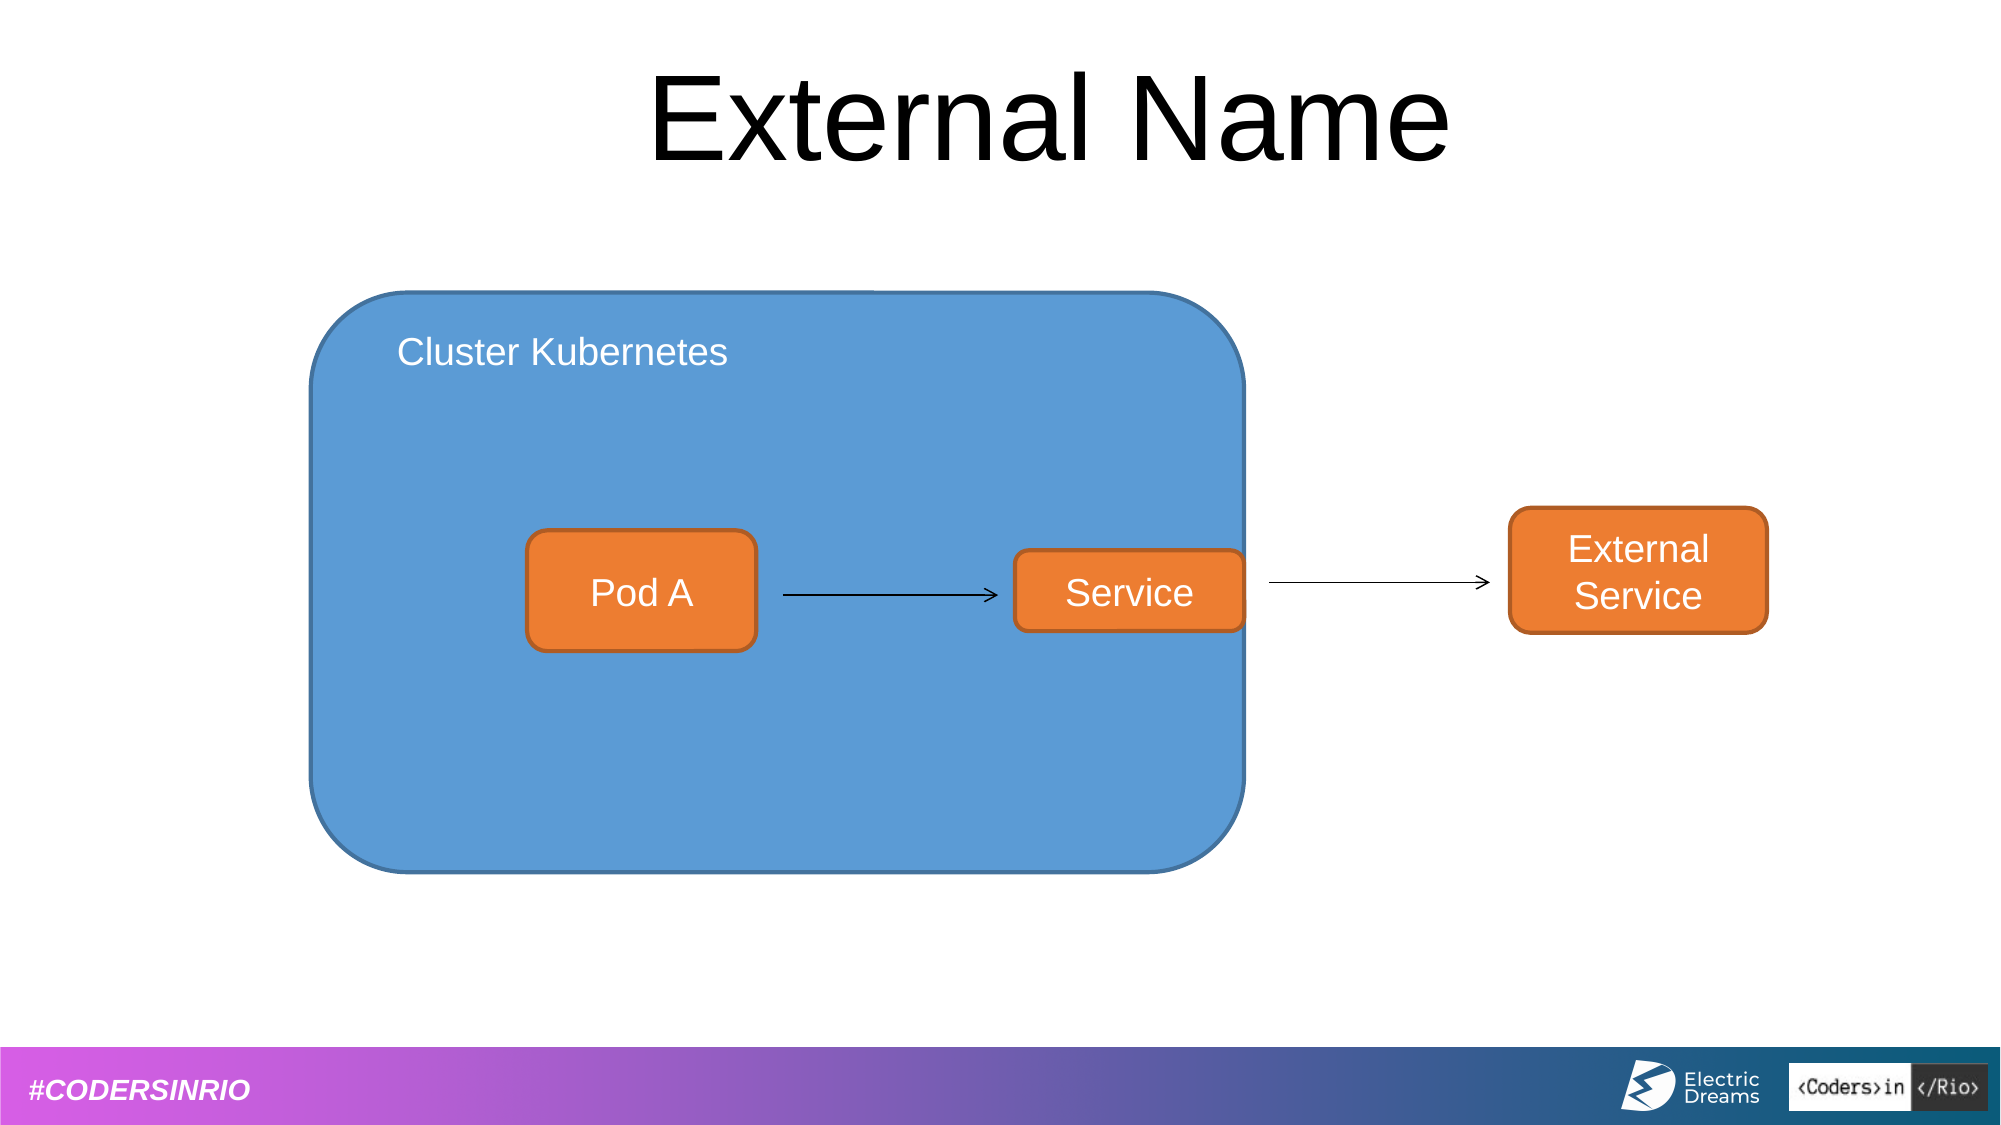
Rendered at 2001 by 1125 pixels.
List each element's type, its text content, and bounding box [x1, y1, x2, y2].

picture [0, 1047, 2001, 1125]
text_box Cluster Kubernetes [382, 319, 744, 381]
text_box External Service [1507, 505, 1770, 635]
text_box [308, 290, 1247, 875]
text_box Pod A [524, 528, 759, 654]
text_box External Name [631, 30, 1470, 192]
text_box Service [1012, 548, 1247, 634]
